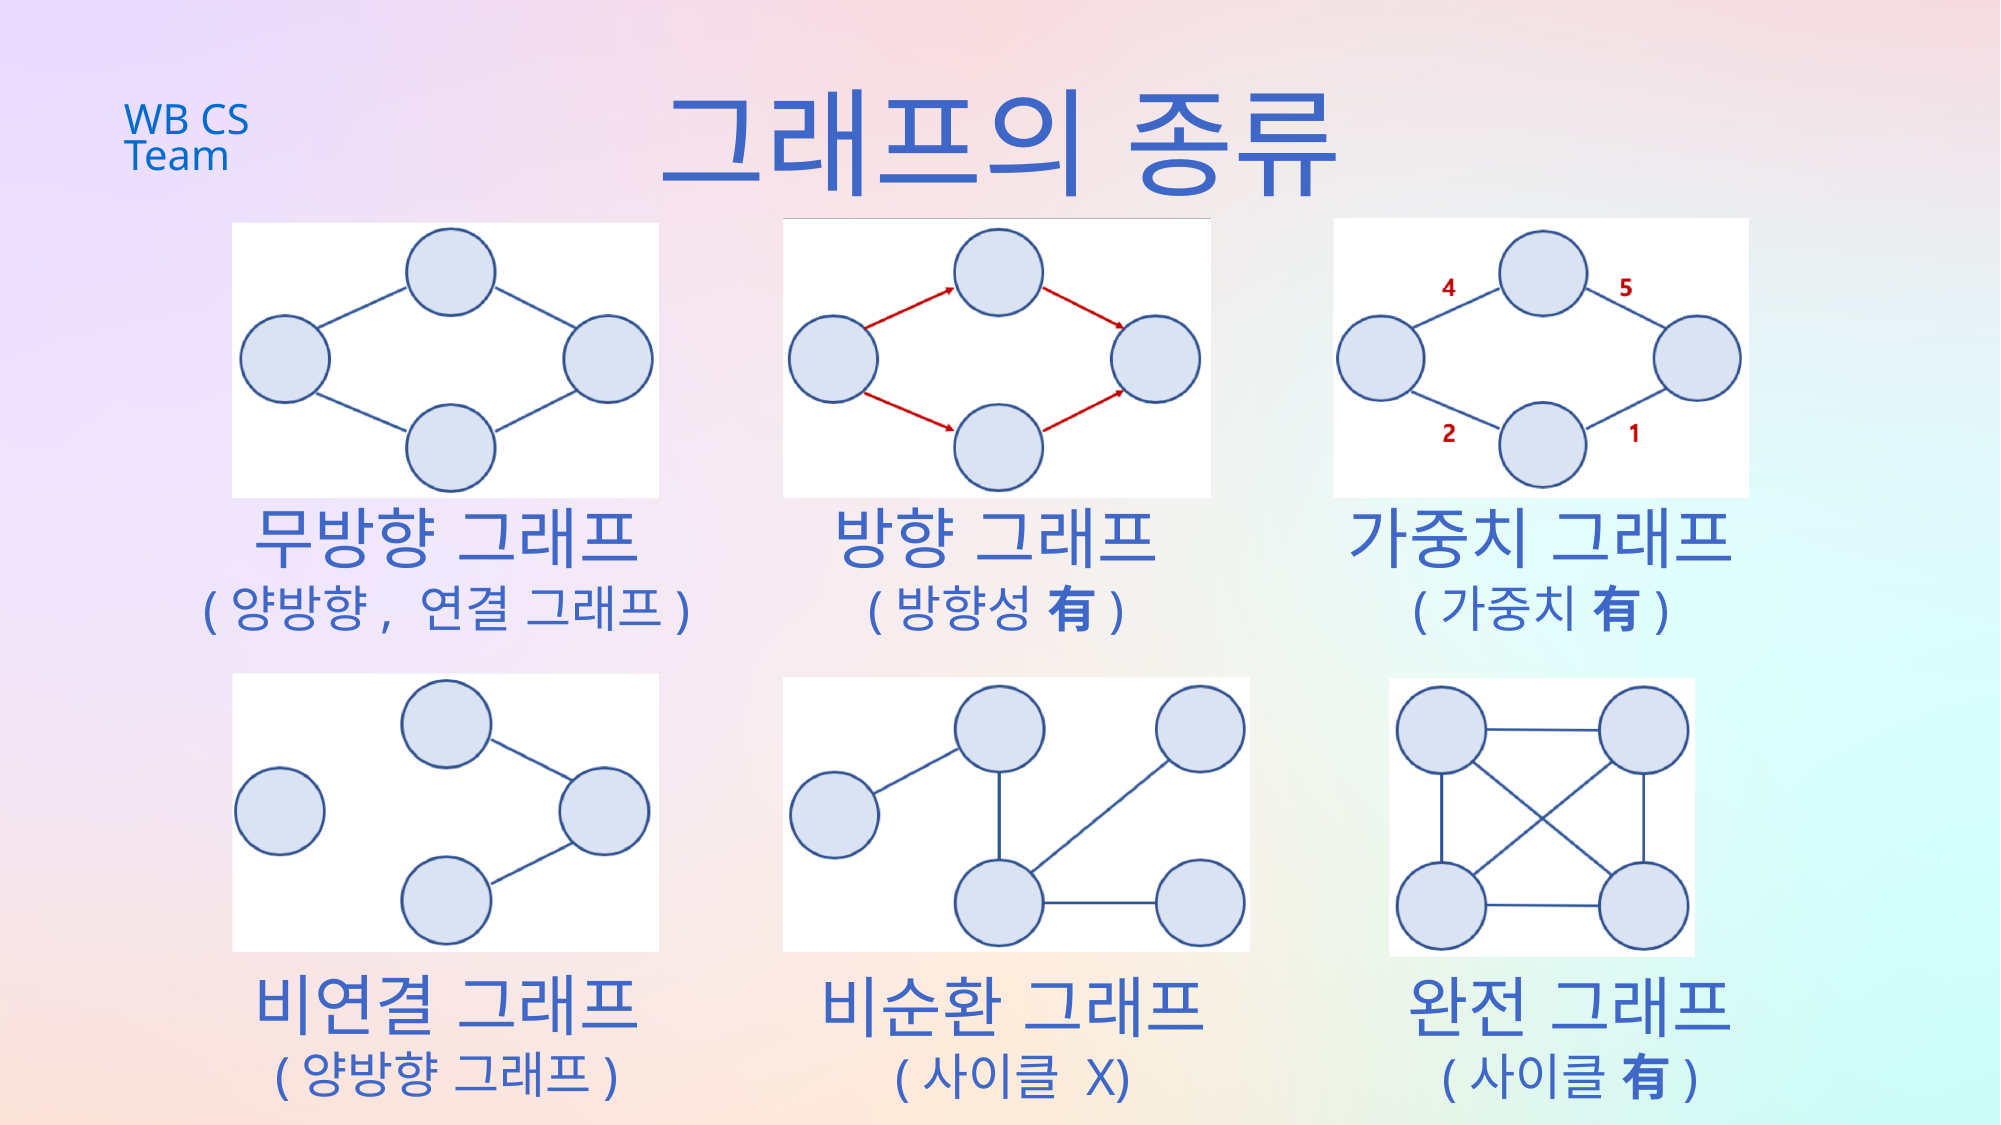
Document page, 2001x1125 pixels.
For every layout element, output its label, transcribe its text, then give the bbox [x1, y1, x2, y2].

text_box 방향 그래프 (방향성 有) [759, 497, 1234, 638]
text_box WB CS Team [123, 106, 358, 179]
text_box 무방향 그래프 (양방향, 연결 그래프) [181, 497, 713, 638]
picture [1388, 677, 1695, 957]
picture [231, 222, 659, 498]
text_box 완전 그래프 (사이클 有) [1333, 965, 1808, 1106]
picture [231, 673, 659, 952]
text_box 그래프의 종류 [546, 106, 1454, 212]
picture [782, 677, 1250, 952]
picture [782, 217, 1211, 498]
text_box 비연결 그래프 (양방향 그래프) [181, 963, 713, 1104]
text_box 가중치 그래프 (가중치 有) [1304, 497, 1779, 638]
text_box 비순환 그래프 (사이클 X) [776, 965, 1250, 1106]
picture [1333, 217, 1749, 498]
text_box [0, 0, 2000, 1125]
